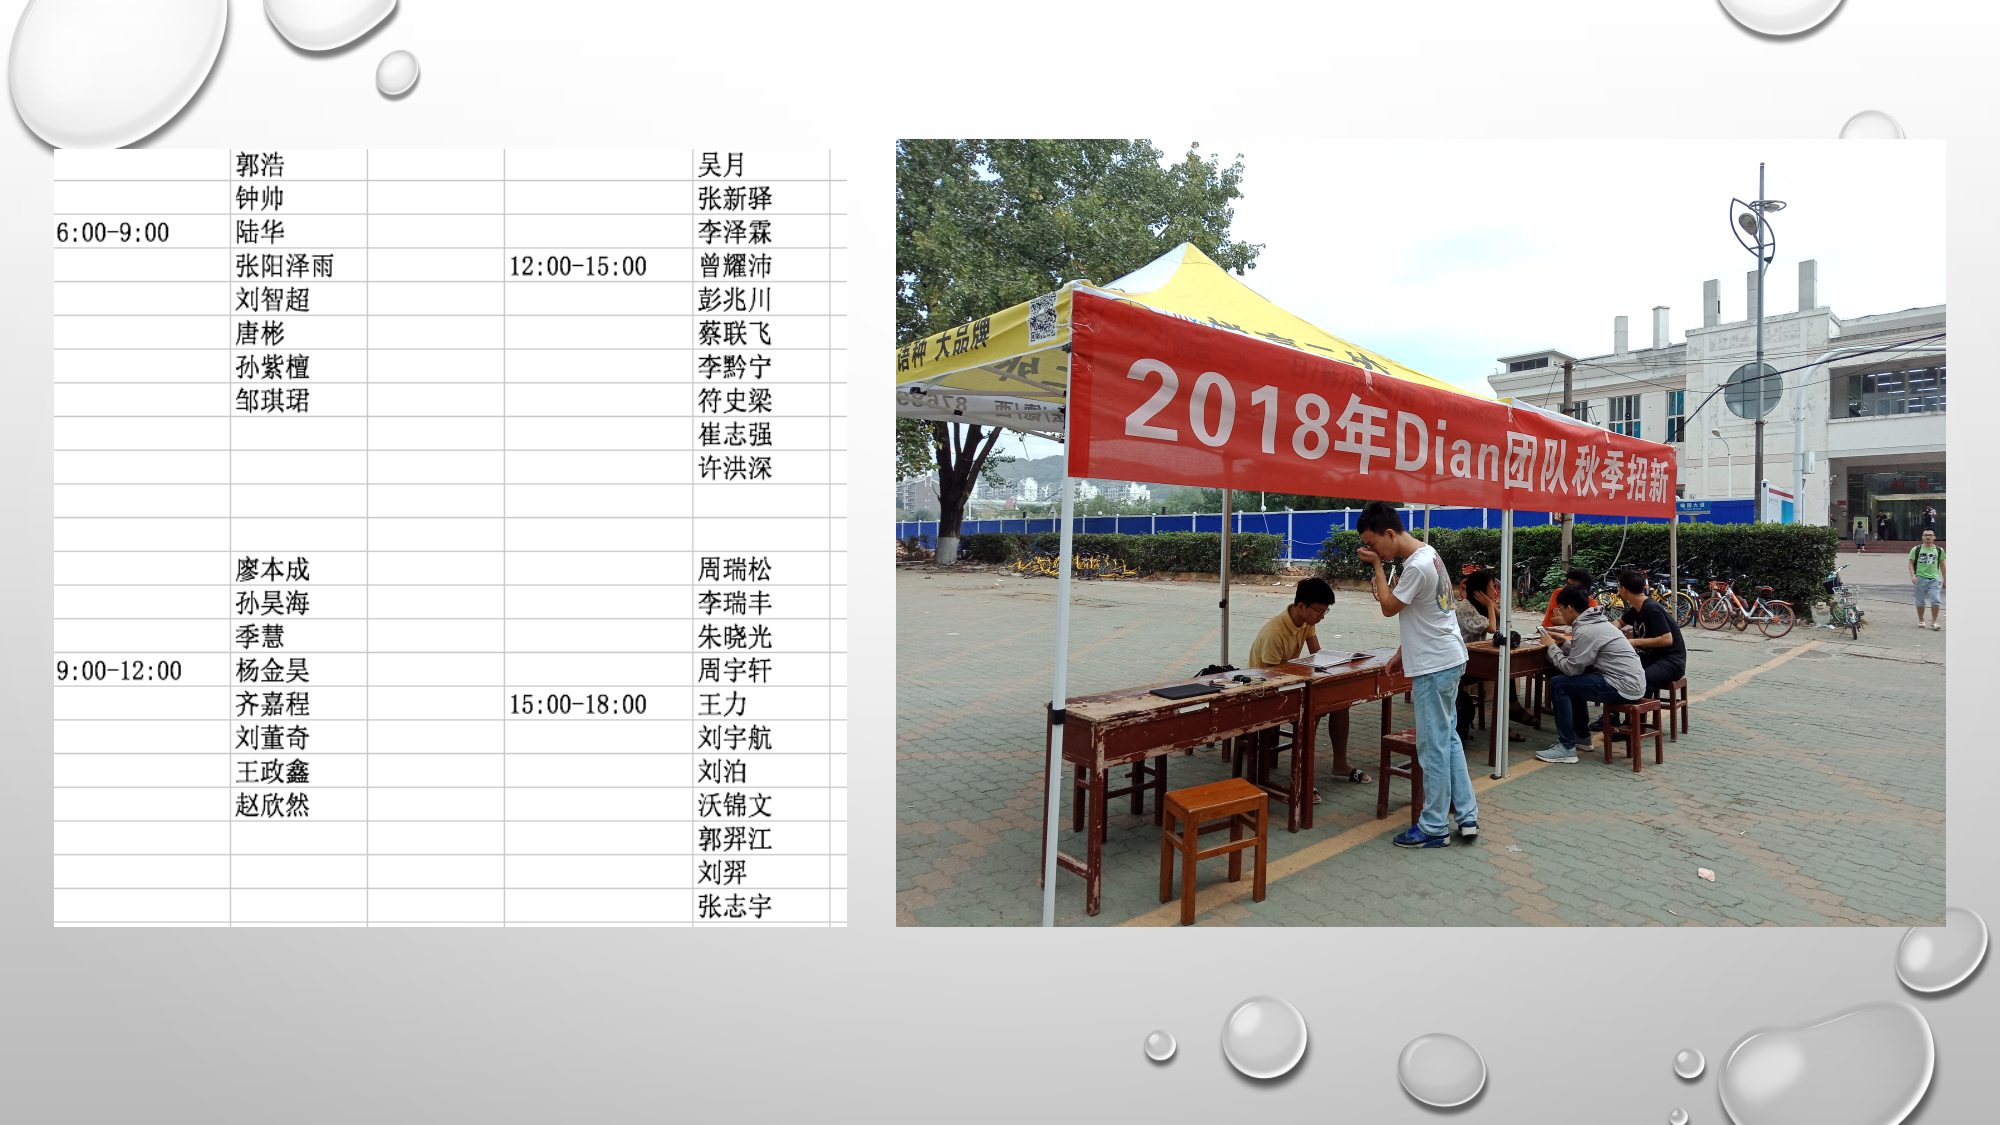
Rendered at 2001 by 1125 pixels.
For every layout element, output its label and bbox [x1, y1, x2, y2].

list [54, 149, 847, 927]
picture [0, 0, 2000, 1125]
